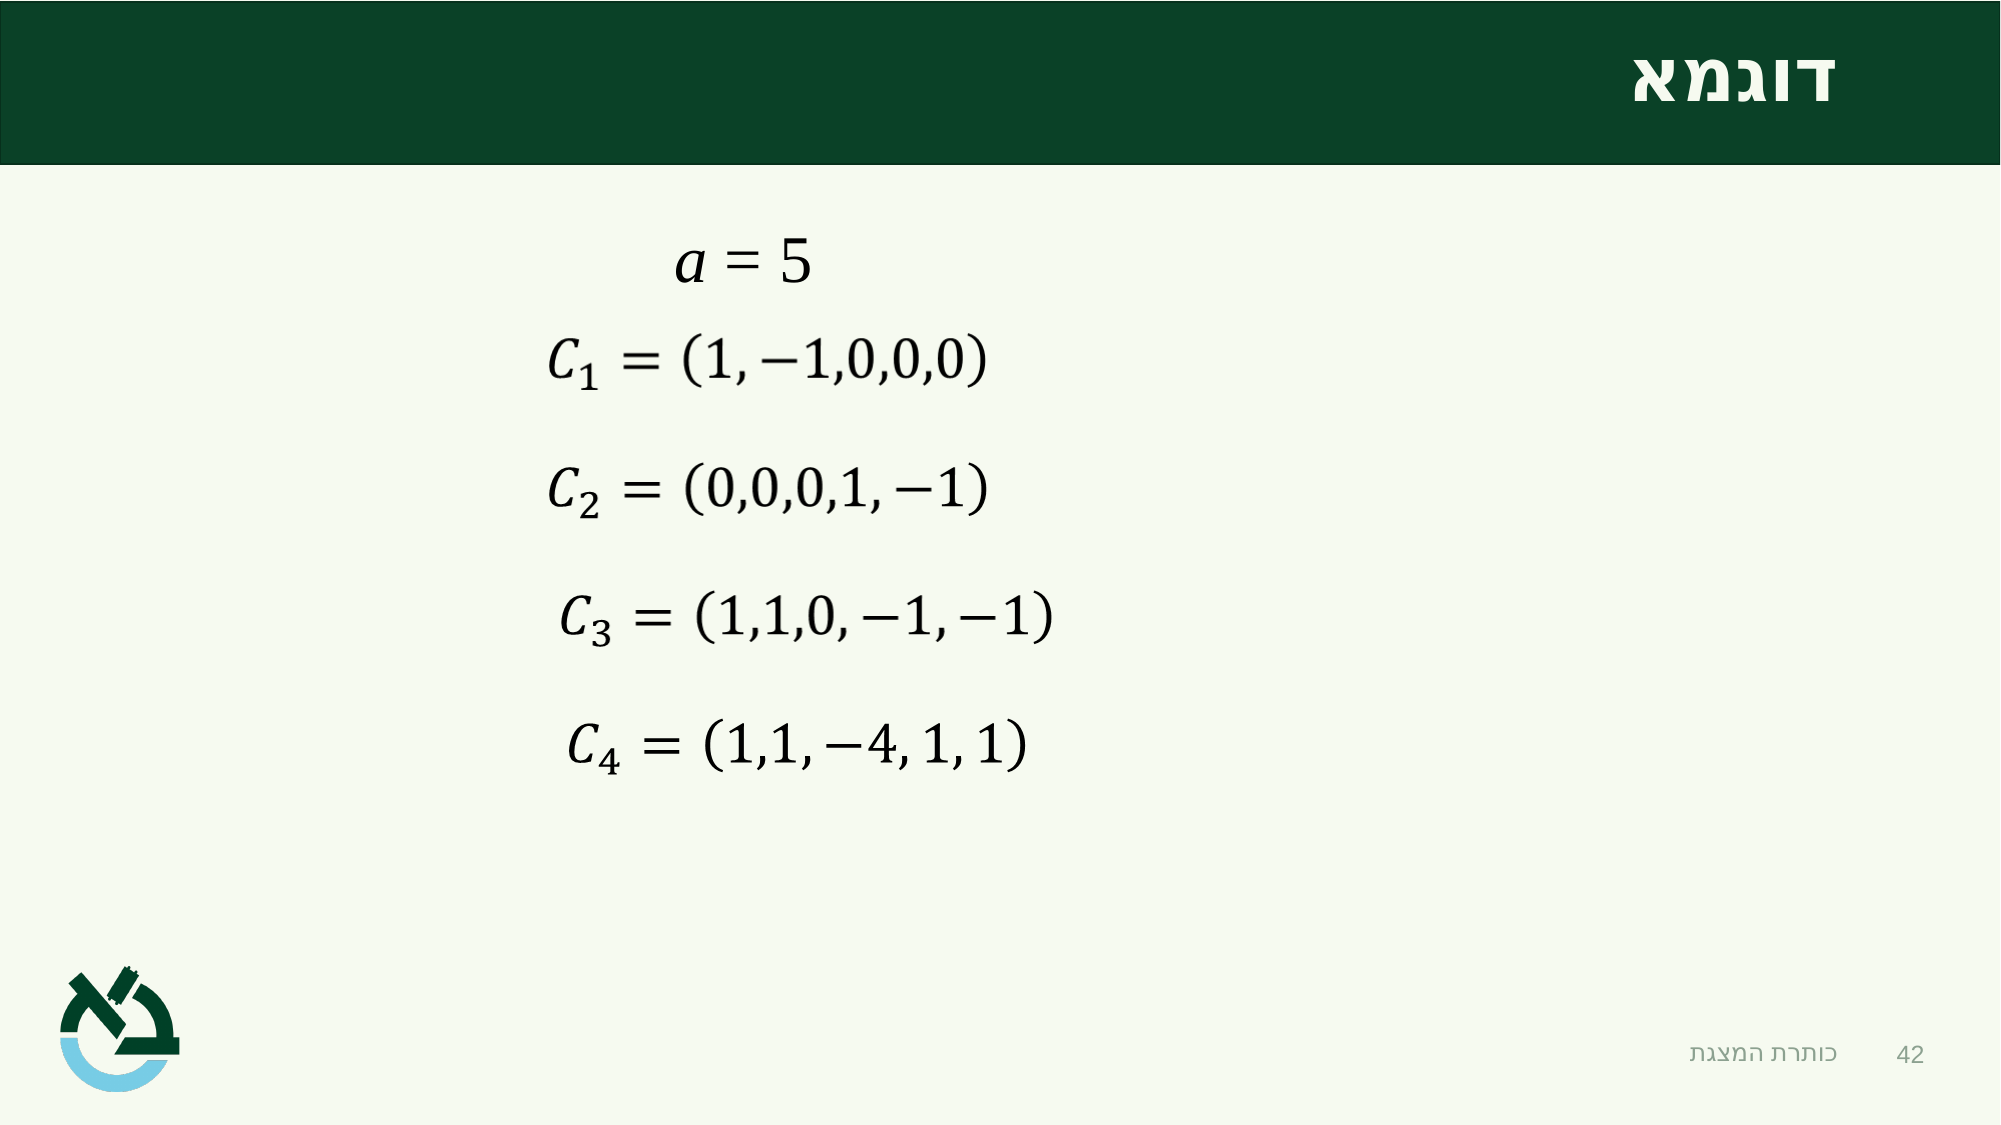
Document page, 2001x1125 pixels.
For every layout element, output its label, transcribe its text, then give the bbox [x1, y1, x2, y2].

text_box [535, 449, 1002, 520]
text_box [546, 577, 1067, 648]
text_box [555, 705, 1041, 776]
text_box a = 5 [563, 242, 828, 320]
text_box [535, 320, 1001, 392]
slide_number 42 [1861, 1023, 1940, 1084]
title דוגמא [645, 1, 1855, 165]
footer כותרת המצגת [1499, 1030, 1854, 1072]
